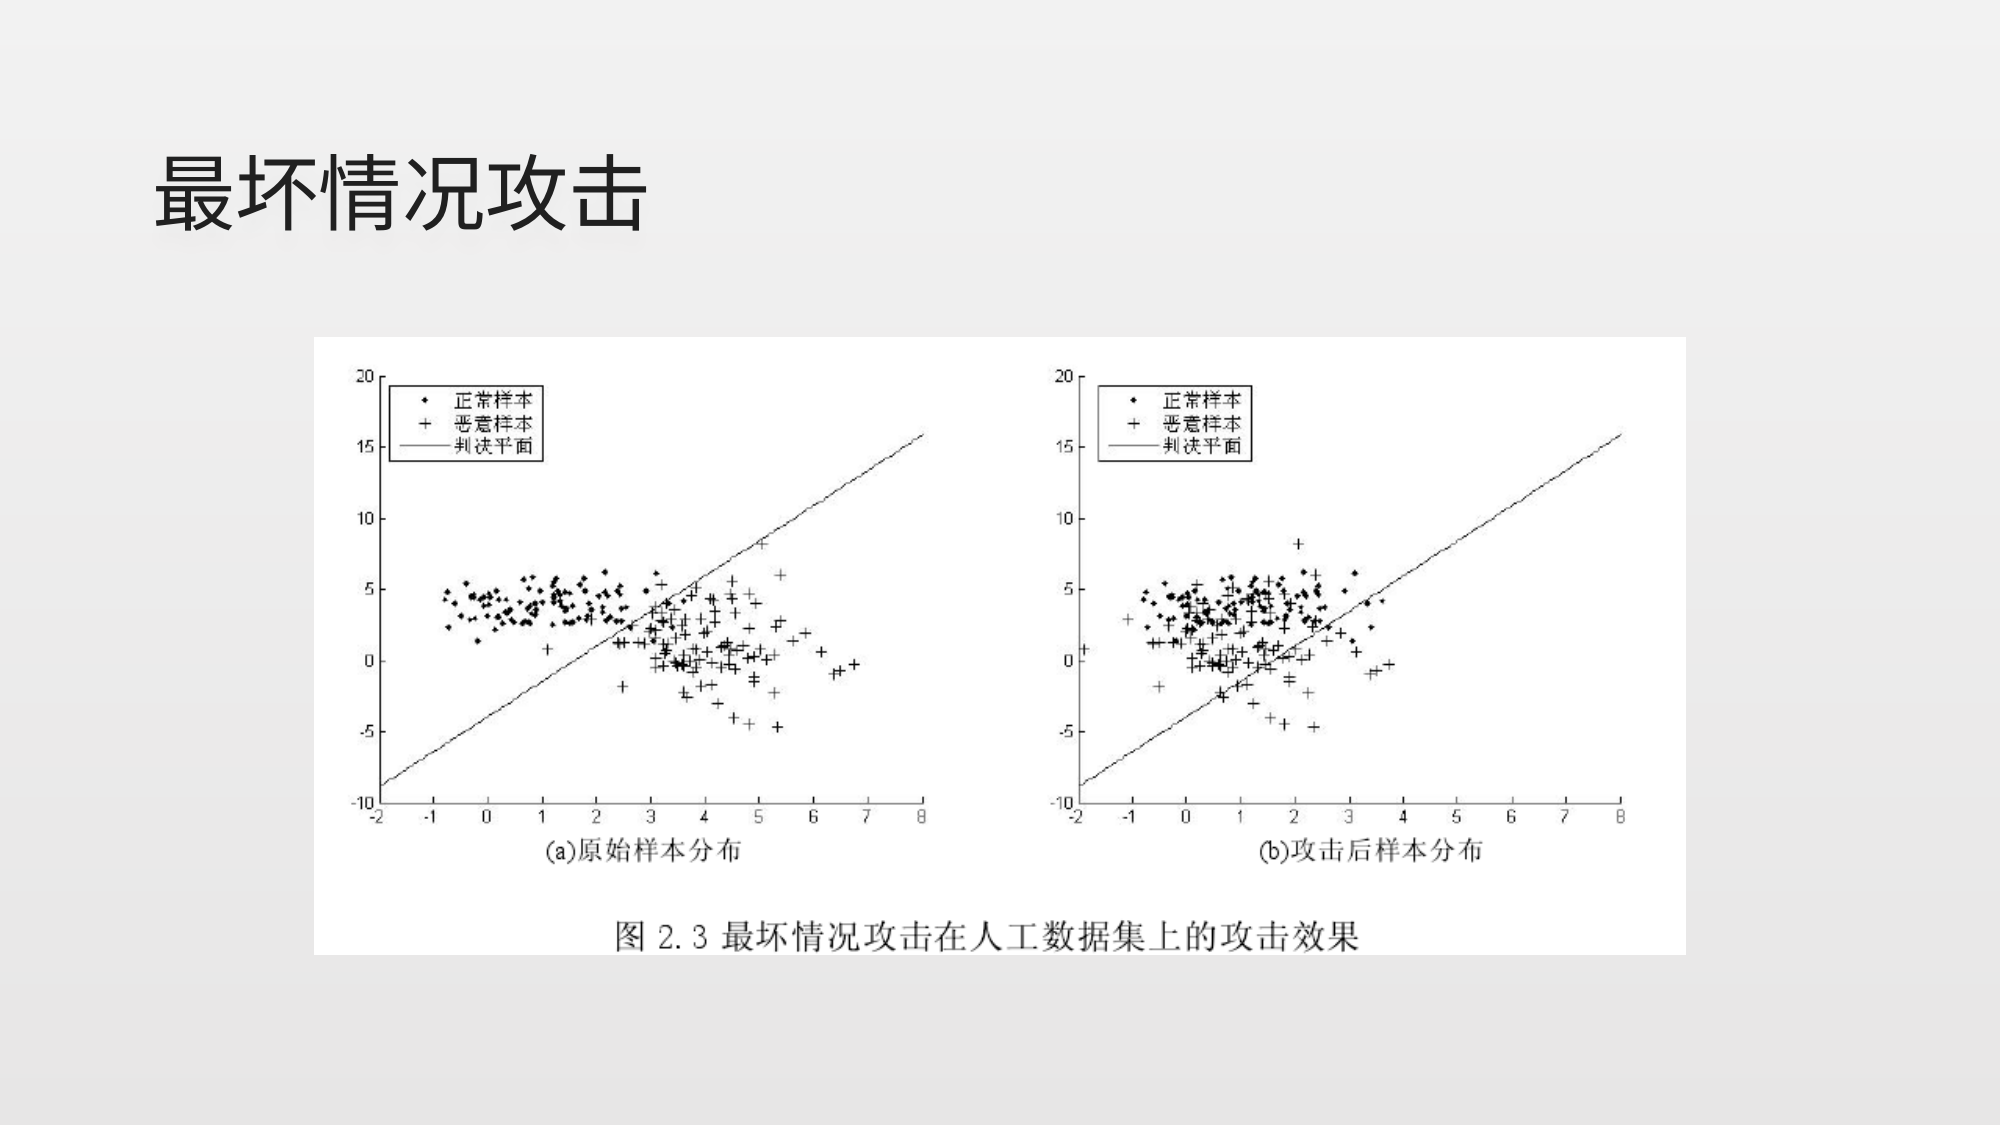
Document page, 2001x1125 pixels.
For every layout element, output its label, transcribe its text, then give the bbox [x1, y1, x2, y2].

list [314, 337, 1685, 955]
title 最坏情况攻击 [137, 32, 1863, 250]
